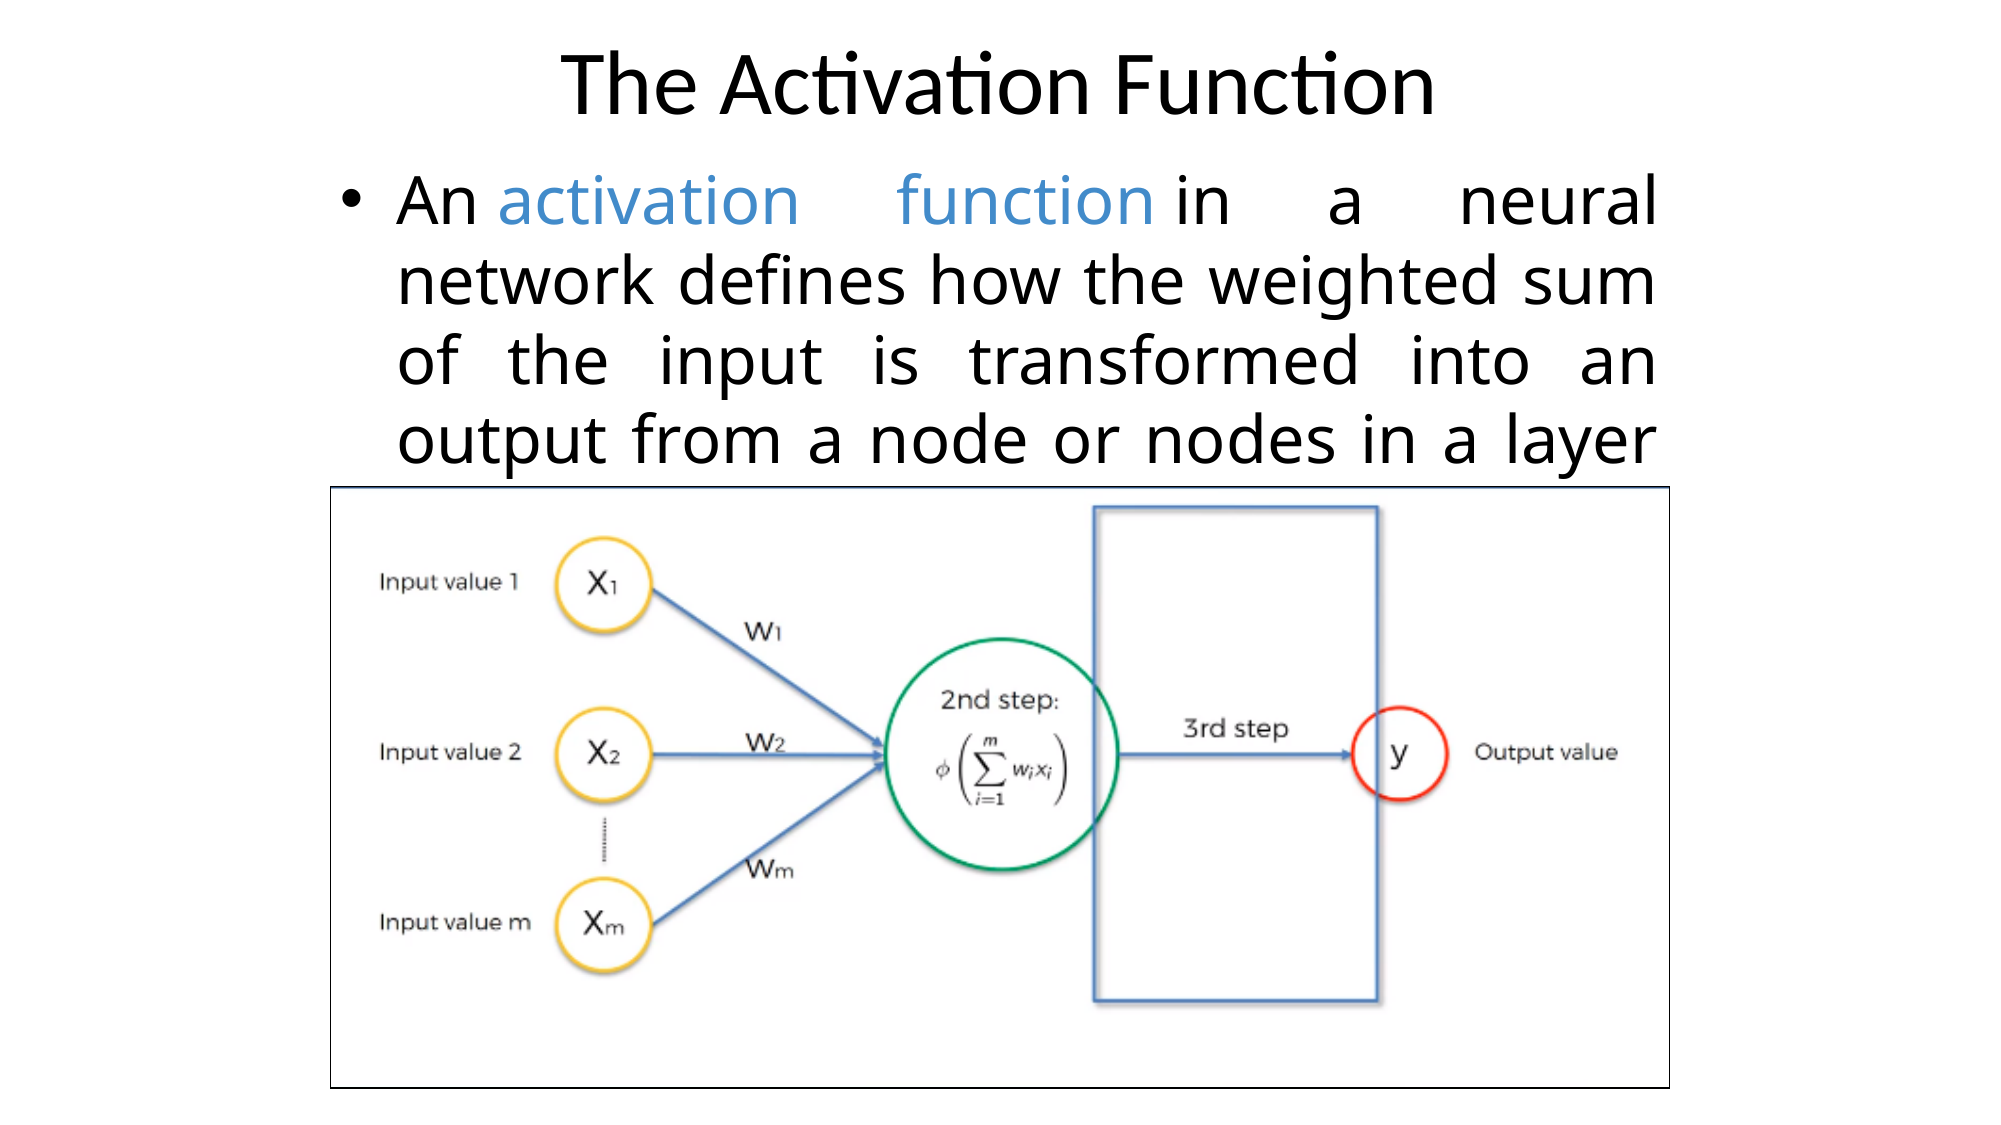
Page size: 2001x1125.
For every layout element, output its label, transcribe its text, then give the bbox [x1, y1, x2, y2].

list An activation function in a neural network defines how the weighted sum of the input is transformed into an output from a node or nodes in a layer of the network. [324, 149, 1675, 1005]
picture [330, 487, 1669, 1088]
title The Activation Function [324, 6, 1675, 149]
